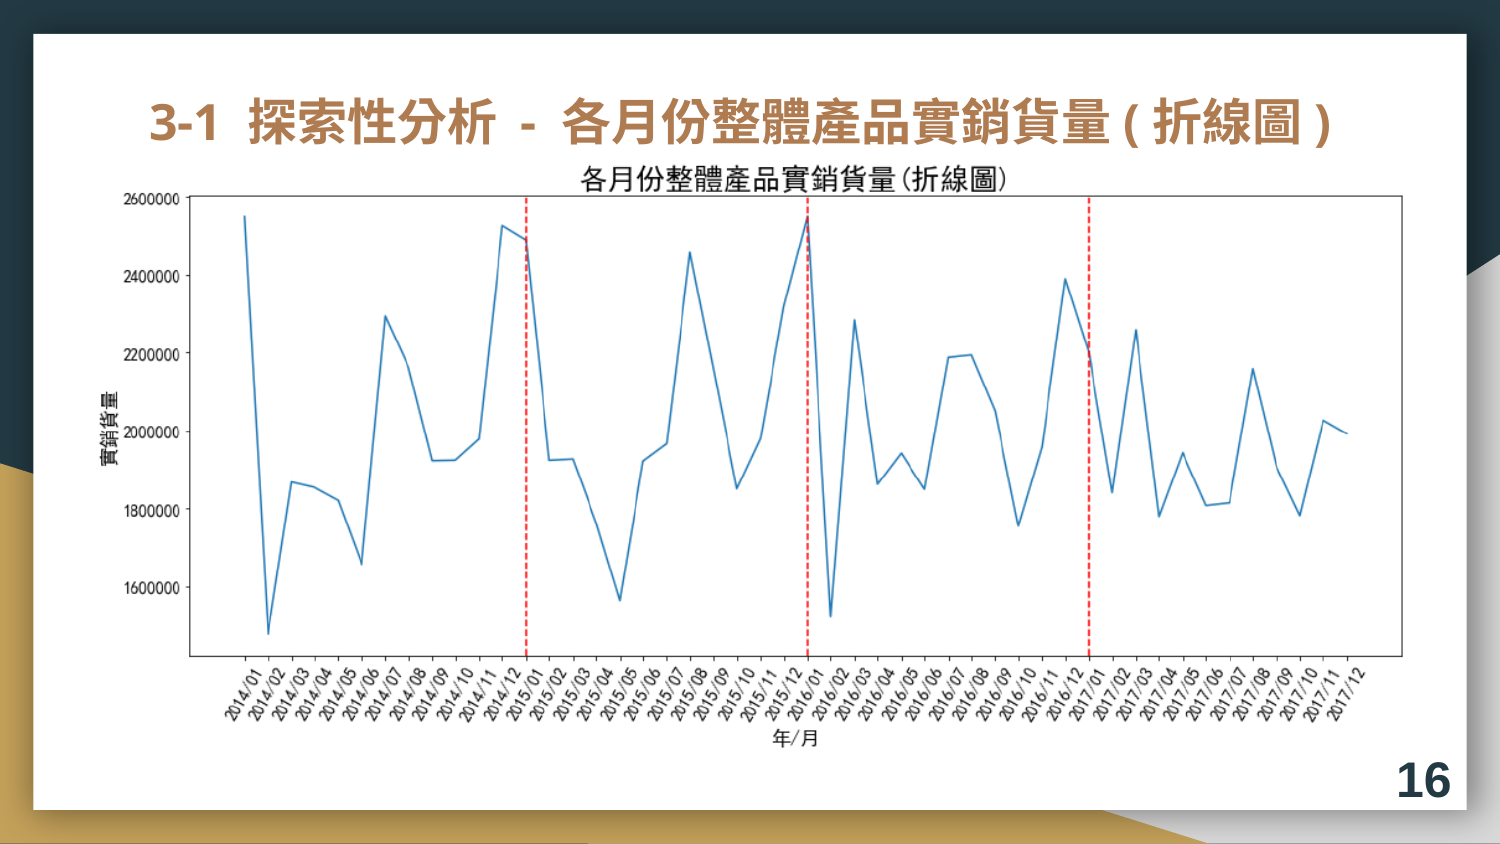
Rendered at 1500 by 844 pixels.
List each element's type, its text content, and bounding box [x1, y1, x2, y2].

slide_number 16 [1343, 745, 1467, 810]
picture [86, 157, 1414, 754]
title 3-1 探索性分析 - 各月份整體產品實銷貨量(折線圖) [134, 74, 1366, 155]
